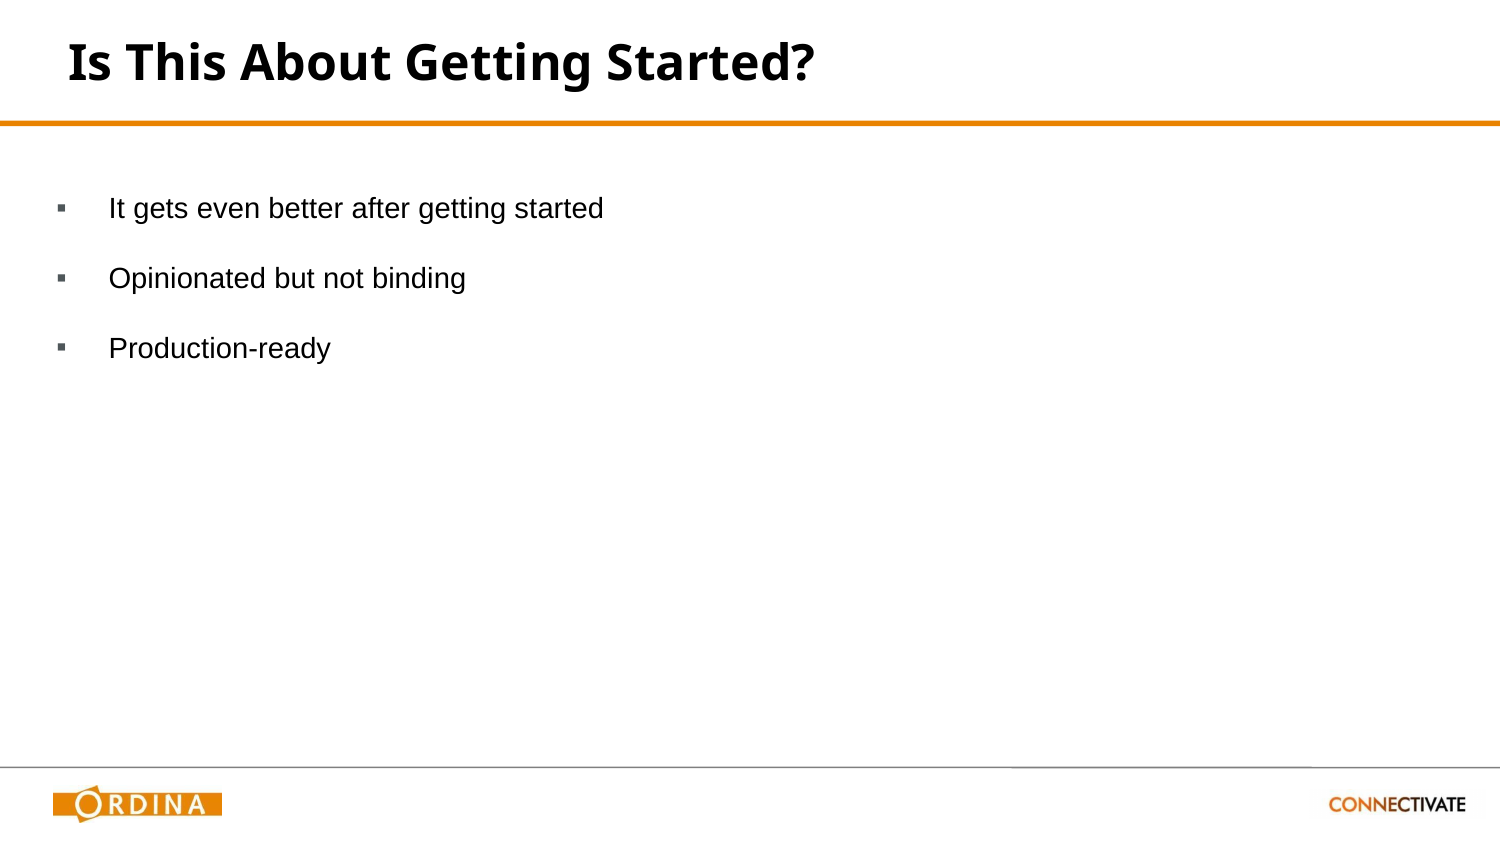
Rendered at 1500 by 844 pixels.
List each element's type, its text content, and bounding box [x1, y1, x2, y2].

title Is This About Getting Started? [53, 0, 1459, 121]
picture [53, 785, 222, 823]
picture [1310, 790, 1486, 819]
list It gets even better after getting started Opinionated but not binding Production-ready [18, 139, 1460, 750]
